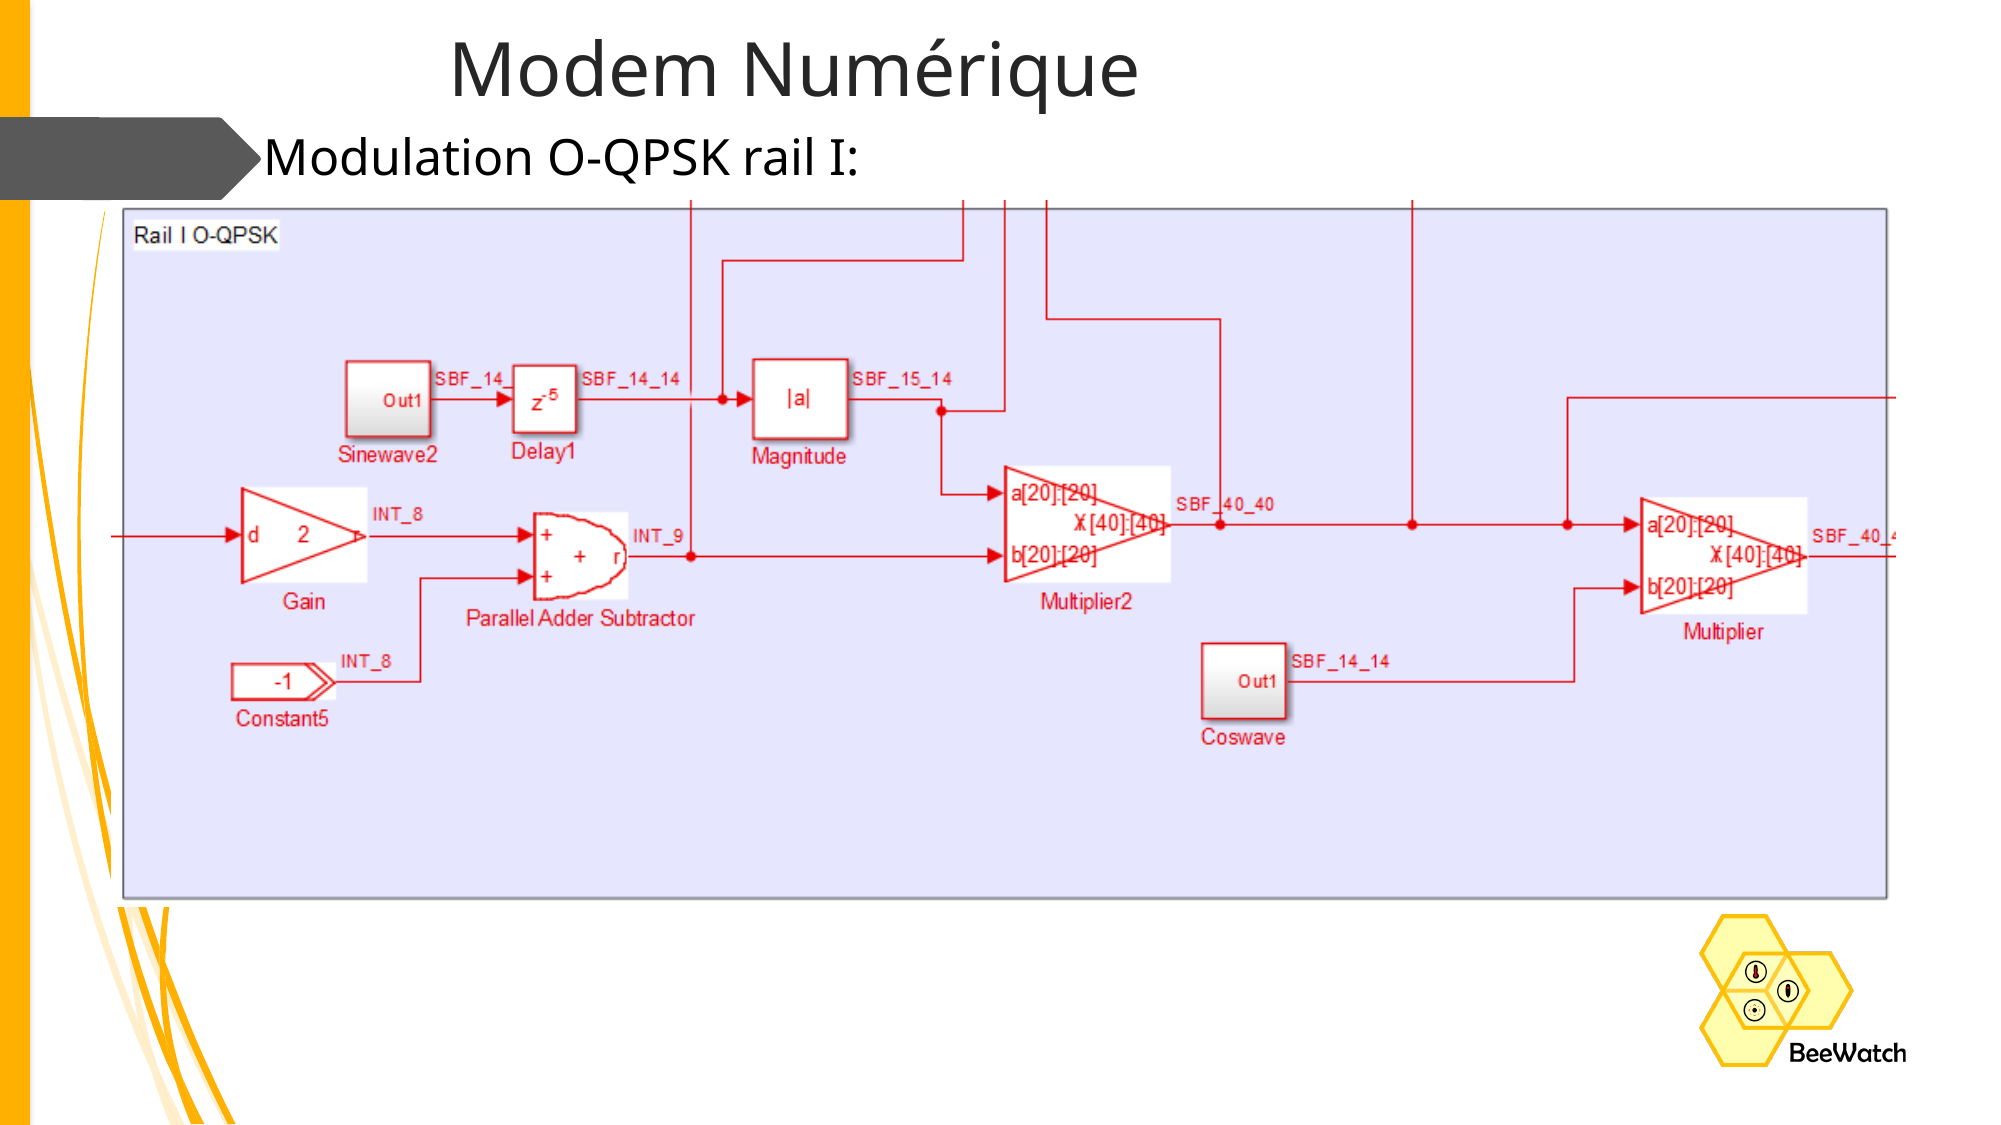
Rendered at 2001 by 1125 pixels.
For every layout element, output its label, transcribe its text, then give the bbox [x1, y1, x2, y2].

picture [111, 199, 1896, 907]
text_box Modulation O-QPSK rail I: [249, 118, 2000, 194]
title Modem Numérique [433, 194, 1896, 199]
title Modem Numérique [433, 13, 1896, 118]
picture [1699, 914, 1906, 1067]
